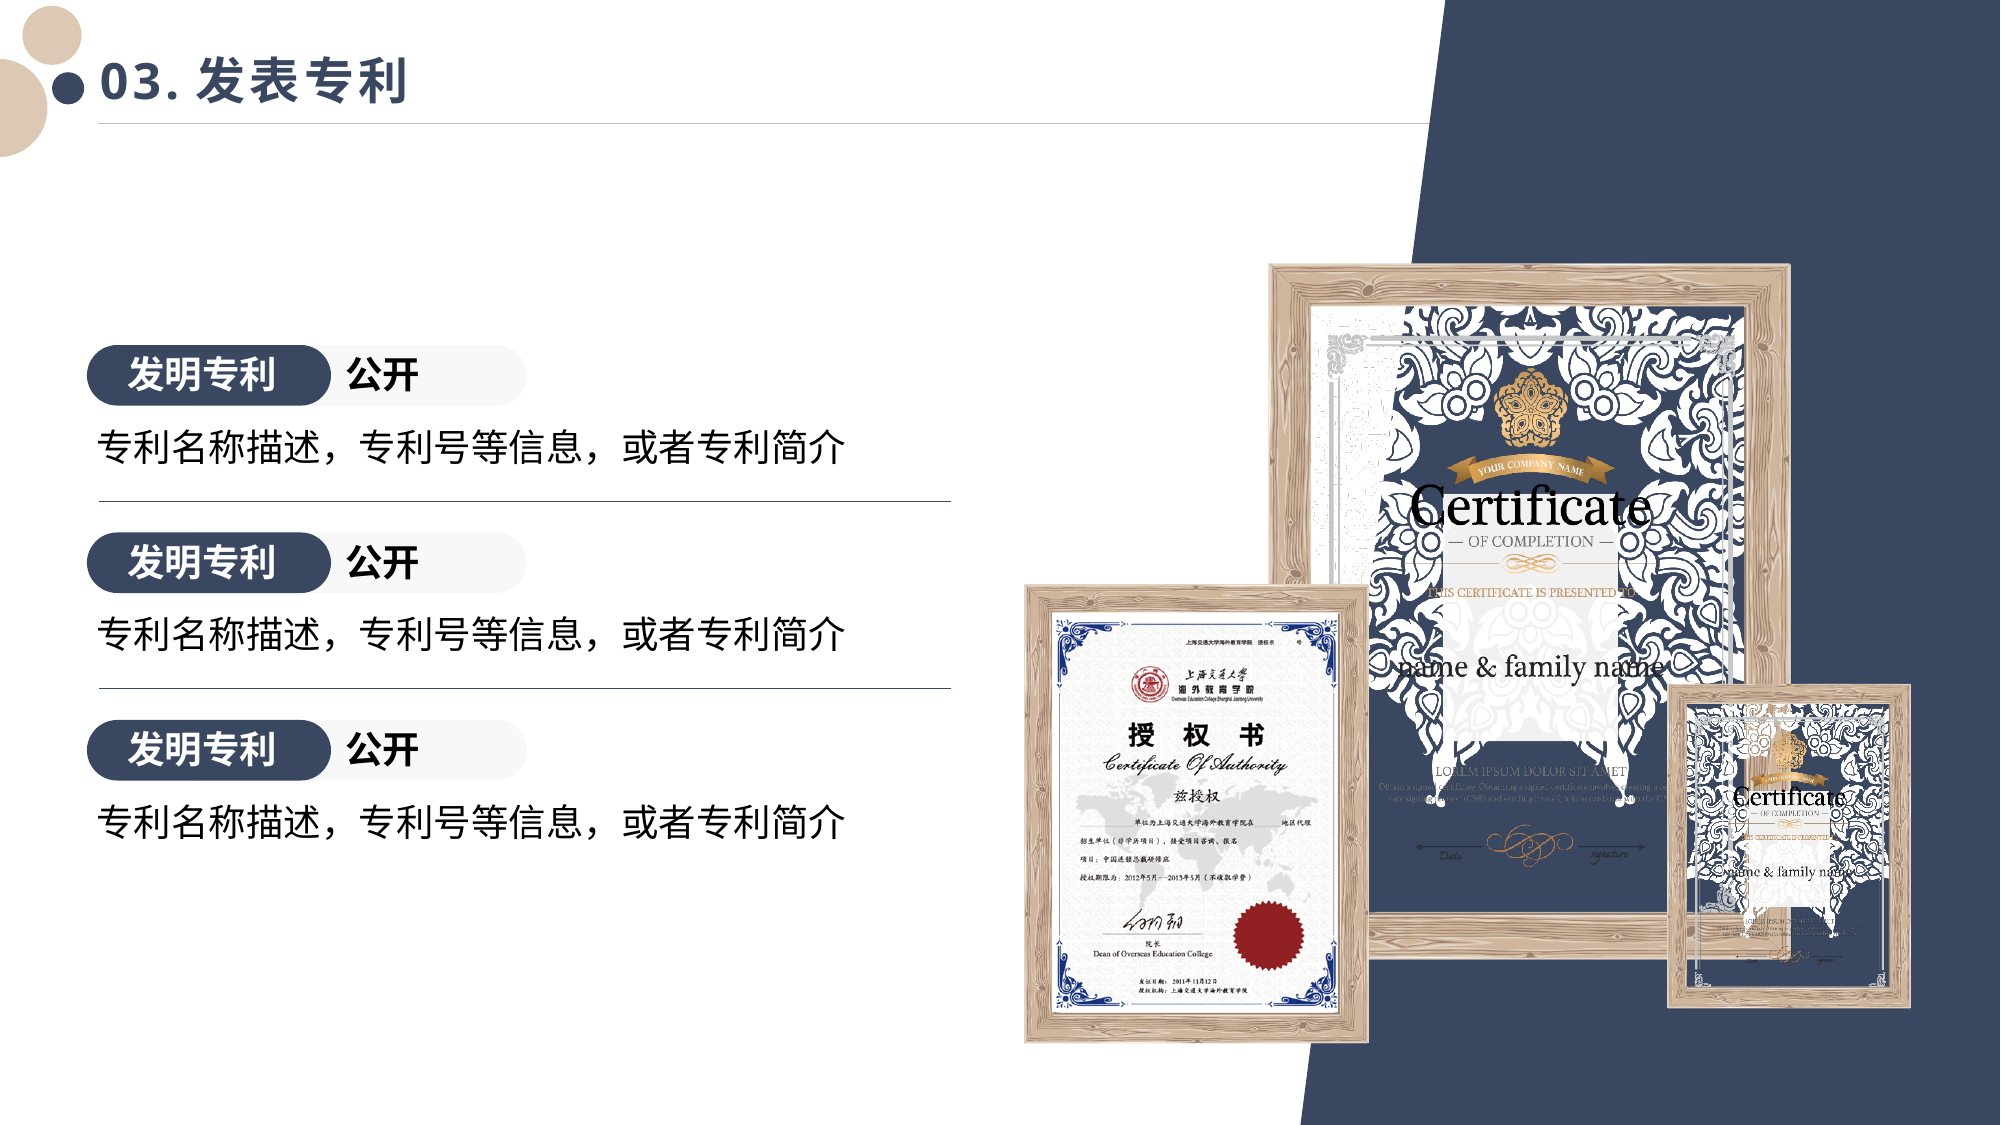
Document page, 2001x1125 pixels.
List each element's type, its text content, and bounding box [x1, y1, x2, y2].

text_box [1024, 584, 1370, 1044]
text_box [81, 344, 984, 472]
title 03.发表专利 [99, 46, 1405, 120]
text_box [1299, 0, 2000, 1125]
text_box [1667, 683, 1912, 1009]
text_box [81, 719, 984, 847]
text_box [81, 531, 984, 659]
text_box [1268, 263, 1792, 960]
